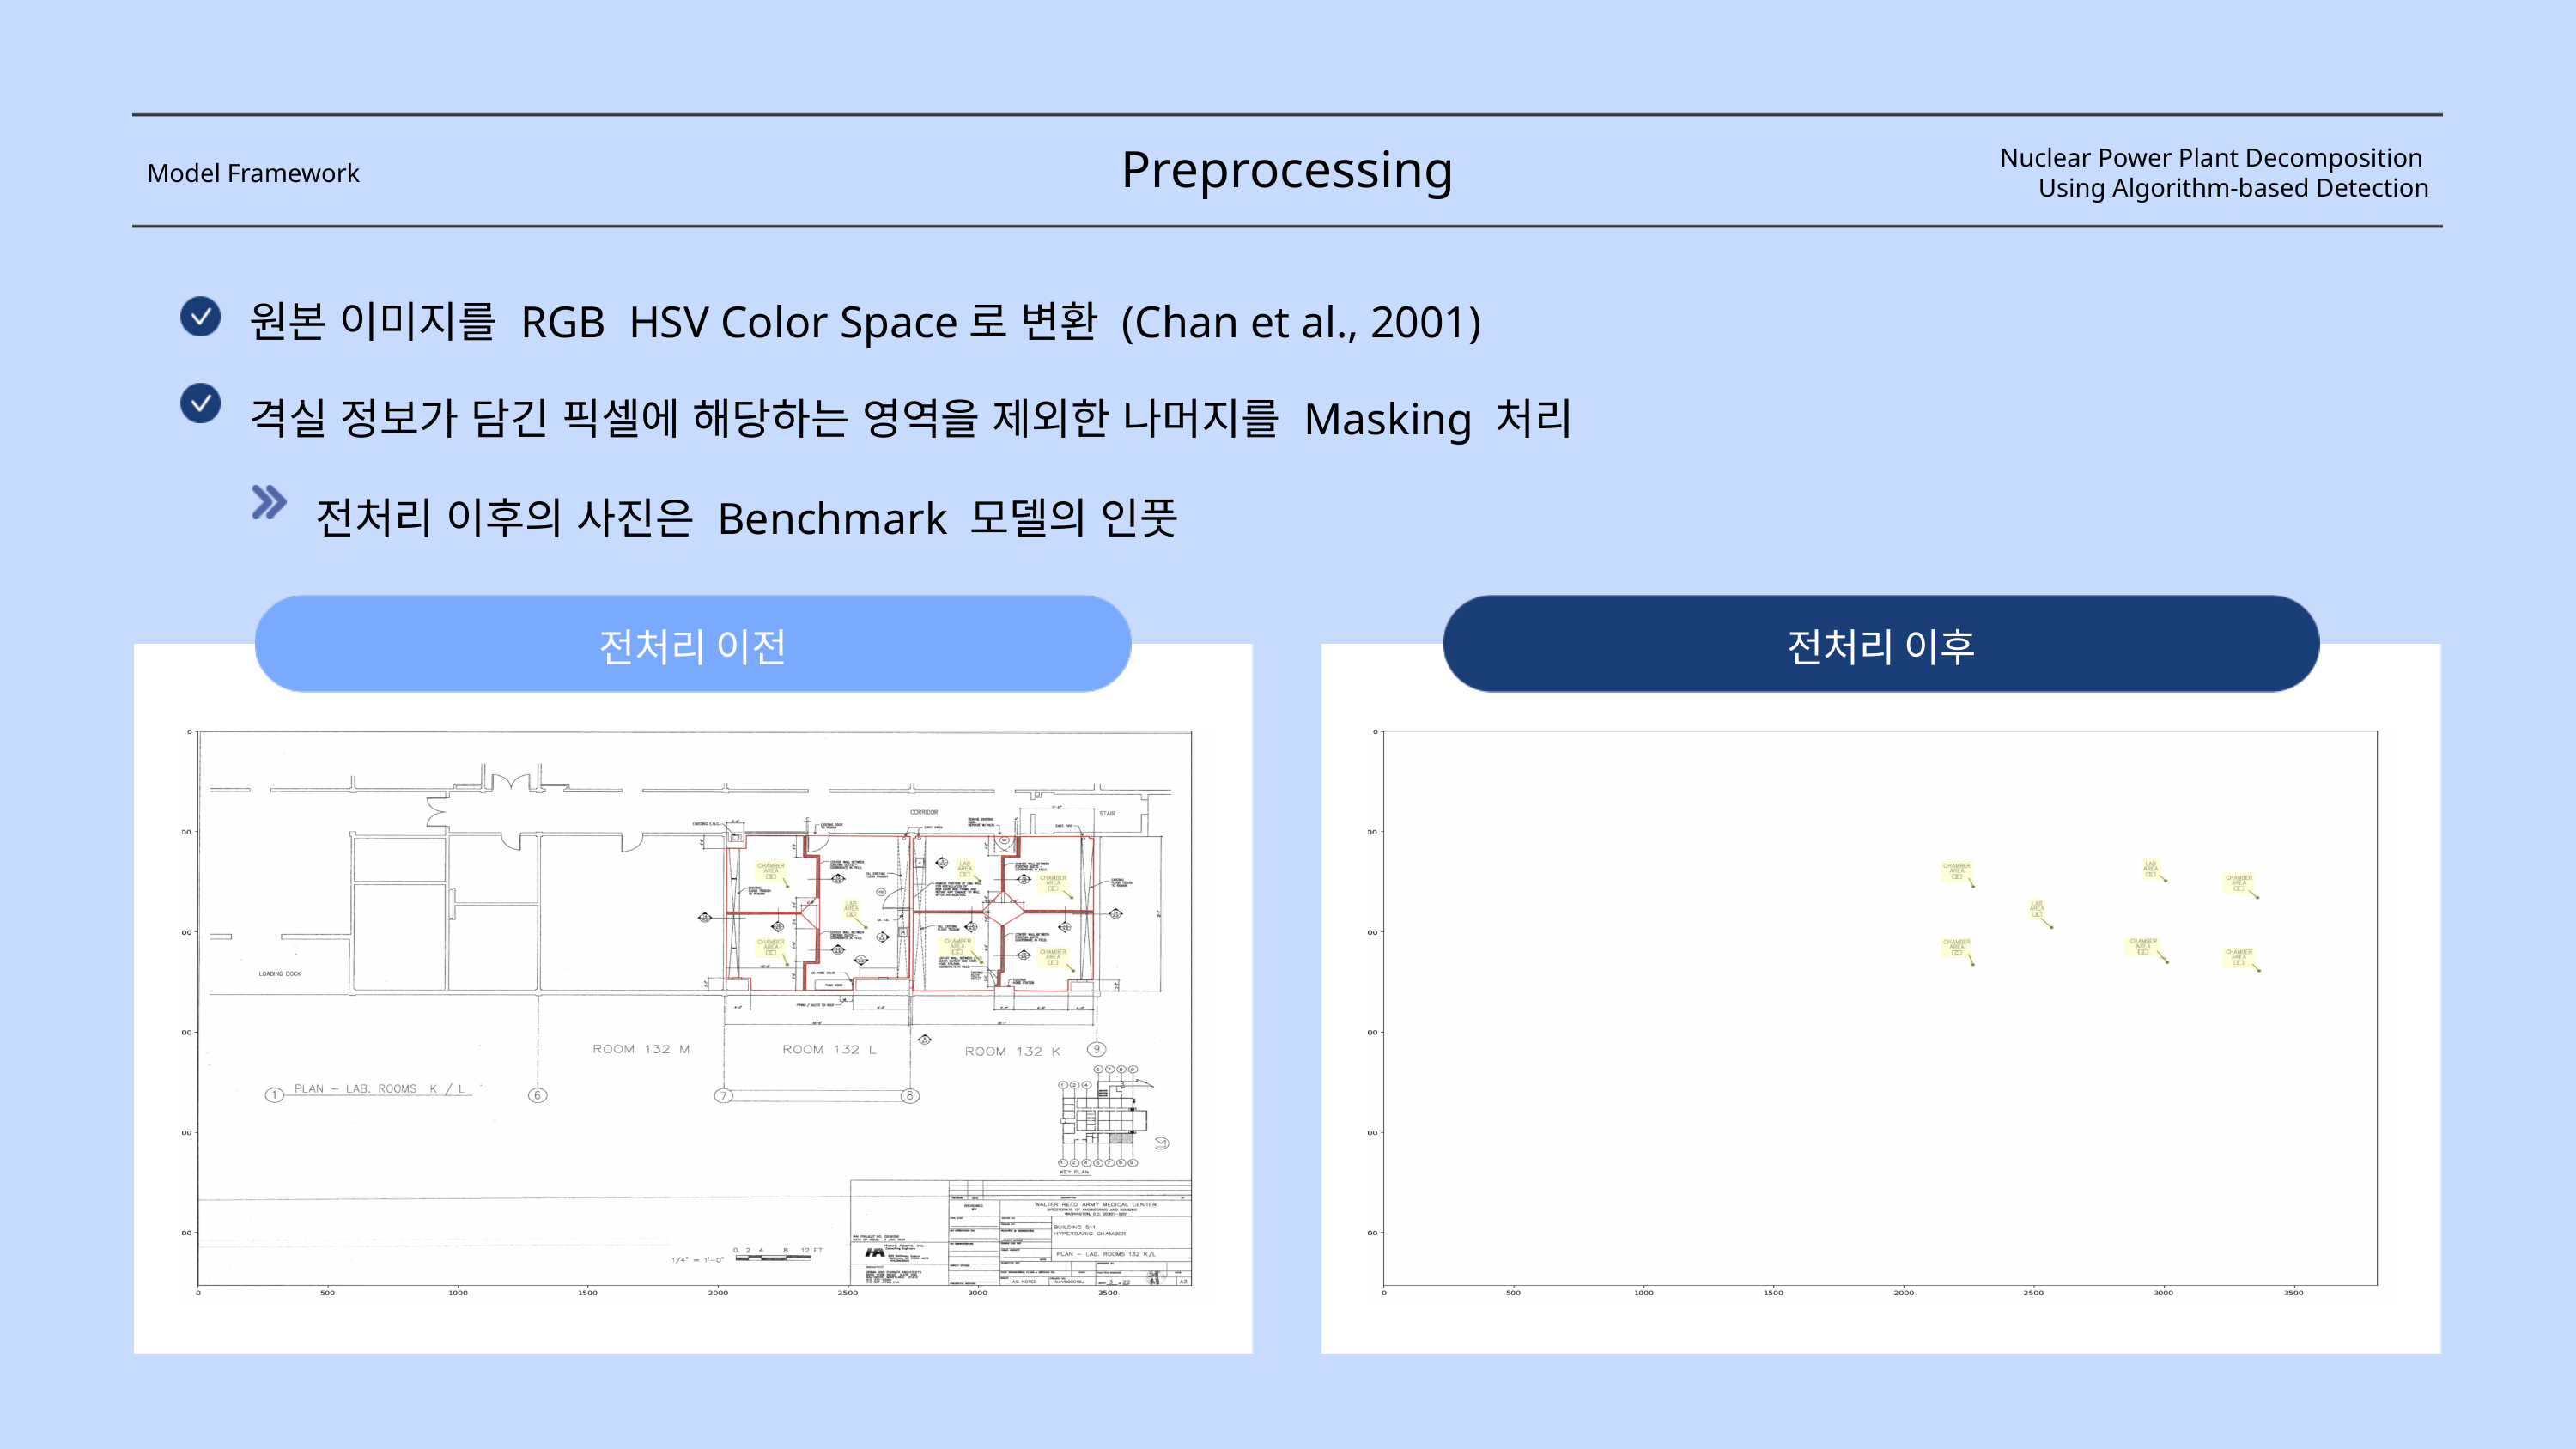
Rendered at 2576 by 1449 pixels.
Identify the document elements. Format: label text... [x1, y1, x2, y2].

text_box Preprocessing [570, 130, 2005, 204]
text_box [179, 262, 2442, 346]
text_box Model Framework [134, 151, 570, 194]
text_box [108, 595, 2467, 1354]
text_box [132, 111, 2444, 120]
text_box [132, 222, 2444, 232]
text_box Nuclear Power Plant Decomposition Using Algorithm-based Detection [1738, 135, 2443, 209]
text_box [179, 359, 2372, 543]
